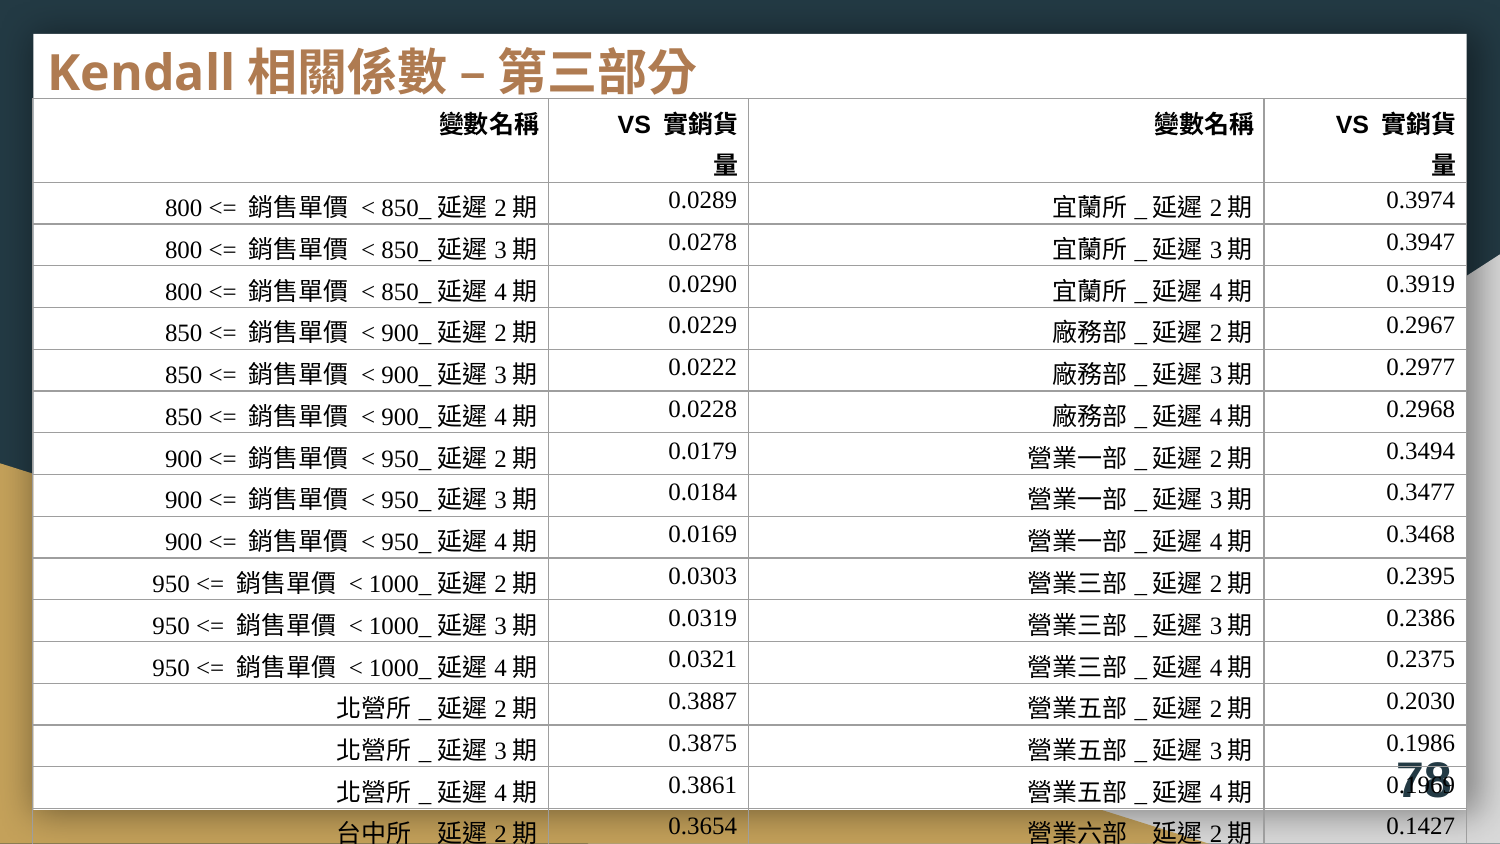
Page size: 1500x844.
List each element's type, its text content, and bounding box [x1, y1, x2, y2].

table_cell 850 <= 銷售單價 < 900_延遲2期 [33, 308, 548, 349]
title Kendall相關係數 – 第三部分 [32, 24, 1467, 98]
table_header 變數名稱 [33, 99, 548, 182]
table_cell 0.1969 [1265, 767, 1466, 808]
table_cell 0.0169 [549, 517, 748, 557]
table_cell 0.3861 [549, 767, 748, 808]
table_cell 0.0228 [549, 392, 748, 432]
table_cell 廠務部_延遲4期 [749, 392, 1263, 432]
table_cell 北營所_延遲2期 [33, 684, 548, 724]
table_header VS 實銷貨量 [549, 99, 748, 182]
table_cell 廠務部_延遲3期 [749, 350, 1263, 390]
table_cell 0.2030 [1265, 684, 1466, 724]
table_cell 0.3875 [549, 726, 748, 766]
table_cell 0.3919 [1265, 266, 1466, 307]
table_cell 0.3468 [1265, 517, 1466, 557]
table_cell 0.0184 [549, 475, 748, 516]
table_cell 0.2977 [1265, 350, 1466, 390]
table_cell 0.2967 [1265, 308, 1466, 349]
table_cell 0.1986 [1265, 726, 1466, 766]
table_cell 營業五部_延遲2期 [749, 684, 1263, 724]
table_cell 台中所_延遲2期 [33, 809, 548, 844]
table_cell 廠務部_延遲2期 [749, 308, 1263, 349]
table_cell 950 <= 銷售單價 < 1000_延遲2期 [33, 559, 548, 599]
table_cell 北營所_延遲4期 [33, 767, 548, 808]
table_cell 營業三部_延遲4期 [749, 642, 1263, 683]
table_cell 0.2968 [1265, 392, 1466, 432]
table_cell 900 <= 銷售單價 < 950_延遲4期 [33, 517, 548, 557]
table_cell 0.0229 [549, 308, 748, 349]
table_cell 0.0321 [549, 642, 748, 683]
table_cell 宜蘭所_延遲3期 [749, 225, 1263, 265]
table_cell 0.3494 [1265, 433, 1466, 474]
table_cell 0.3947 [1265, 225, 1466, 265]
table_cell 營業五部_延遲4期 [749, 767, 1263, 808]
table_cell 0.0319 [549, 600, 748, 641]
table_cell 北營所_延遲3期 [33, 726, 548, 766]
table_cell 0.0222 [549, 350, 748, 390]
table_cell 0.3974 [1265, 183, 1466, 223]
table_cell 850 <= 銷售單價 < 900_延遲4期 [33, 392, 548, 432]
table_cell 營業一部_延遲4期 [749, 517, 1263, 557]
table_cell 0.1427 [1265, 809, 1466, 844]
table_cell 0.0289 [549, 183, 748, 223]
table_cell 0.0290 [549, 266, 748, 307]
table_cell 0.2386 [1265, 600, 1466, 641]
table_cell 0.2395 [1265, 559, 1466, 599]
table_cell 850 <= 銷售單價 < 900_延遲3期 [33, 350, 548, 390]
table_cell 營業三部_延遲3期 [749, 600, 1263, 641]
table_cell 宜蘭所_延遲2期 [749, 183, 1263, 223]
table_cell 0.0179 [549, 433, 748, 474]
table_cell 0.3887 [549, 684, 748, 724]
table_header 變數名稱 [749, 99, 1263, 182]
table_cell 宜蘭所_延遲4期 [749, 266, 1263, 307]
table_cell 900 <= 銷售單價 < 950_延遲2期 [33, 433, 548, 474]
table_cell 800 <= 銷售單價 < 850_延遲3期 [33, 225, 548, 265]
table_cell 營業三部_延遲2期 [749, 559, 1263, 599]
table_cell 950 <= 銷售單價 < 1000_延遲4期 [33, 642, 548, 683]
table_cell 營業五部_延遲3期 [749, 726, 1263, 766]
table_cell 0.2375 [1265, 642, 1466, 683]
table_cell 營業六部_延遲2期 [749, 809, 1263, 844]
table_cell 800 <= 銷售單價 < 850_延遲4期 [33, 266, 548, 307]
table_cell 營業一部_延遲2期 [749, 433, 1263, 474]
table_cell 0.0303 [549, 559, 748, 599]
table_cell 0.3654 [549, 809, 748, 844]
table_cell 營業一部_延遲3期 [749, 475, 1263, 516]
table_cell 0.0278 [549, 225, 748, 265]
table_header VS 實銷貨量 [1265, 99, 1466, 182]
table_cell 800 <= 銷售單價 < 850_延遲2期 [33, 183, 548, 223]
table_cell 0.3477 [1265, 475, 1466, 516]
table_cell 900 <= 銷售單價 < 950_延遲3期 [33, 475, 548, 516]
table_cell 950 <= 銷售單價 < 1000_延遲3期 [33, 600, 548, 641]
